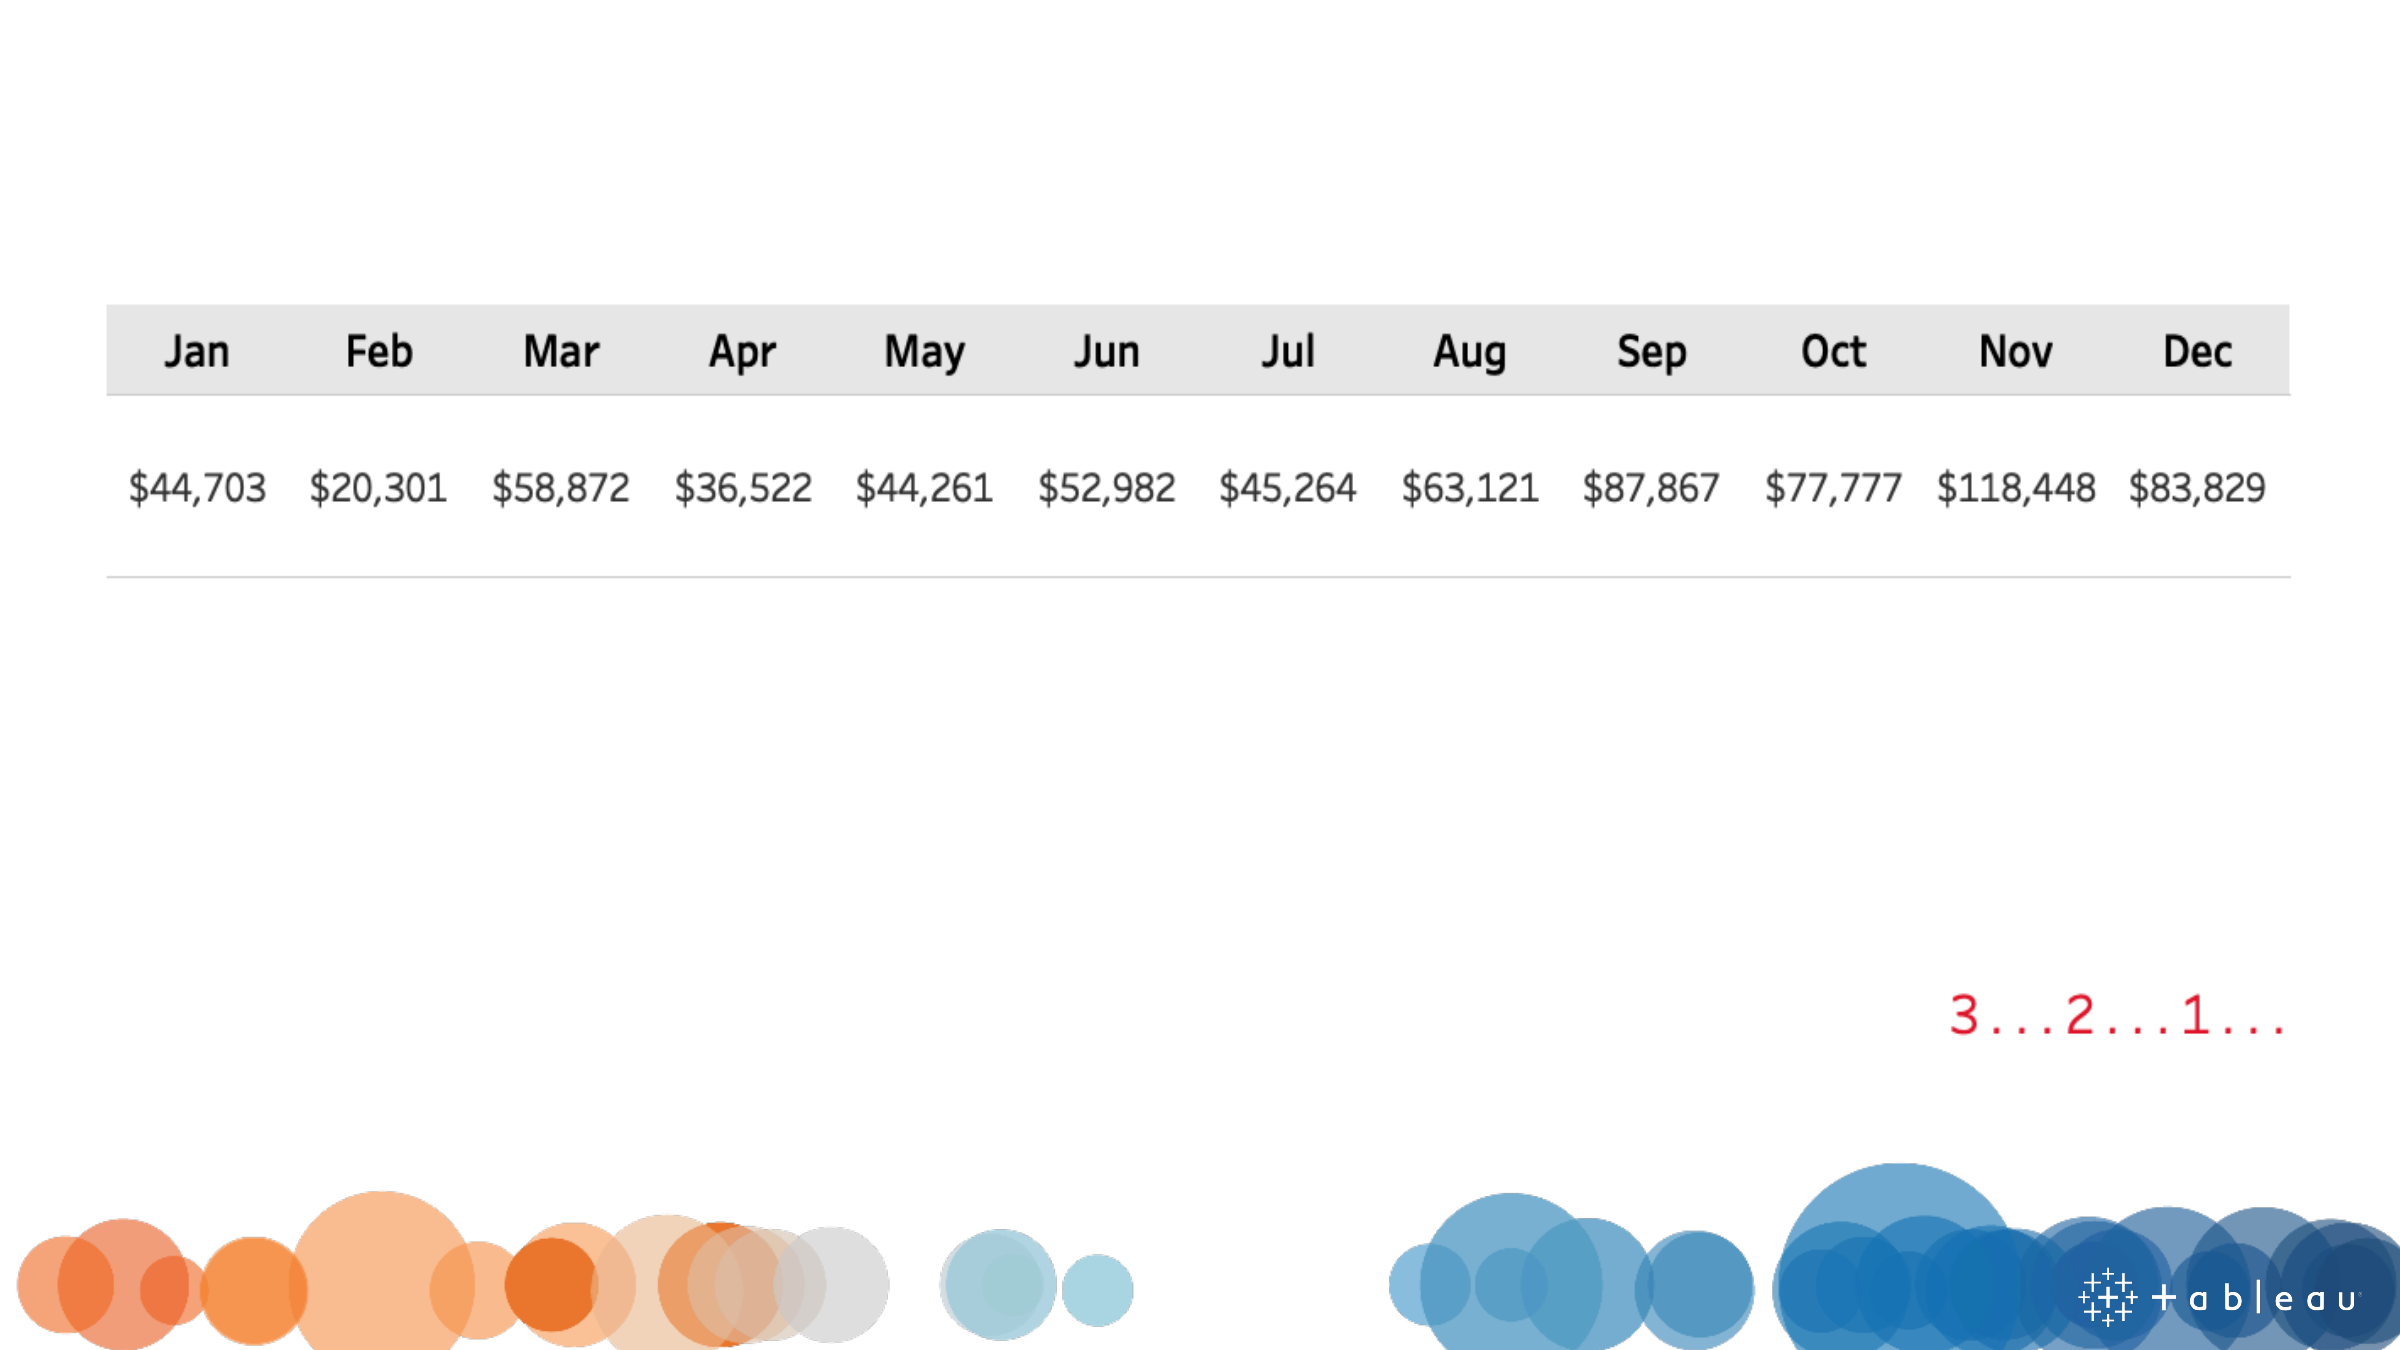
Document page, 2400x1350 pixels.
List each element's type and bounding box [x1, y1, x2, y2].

picture [0, 1137, 2400, 1350]
picture [0, 285, 2400, 1065]
